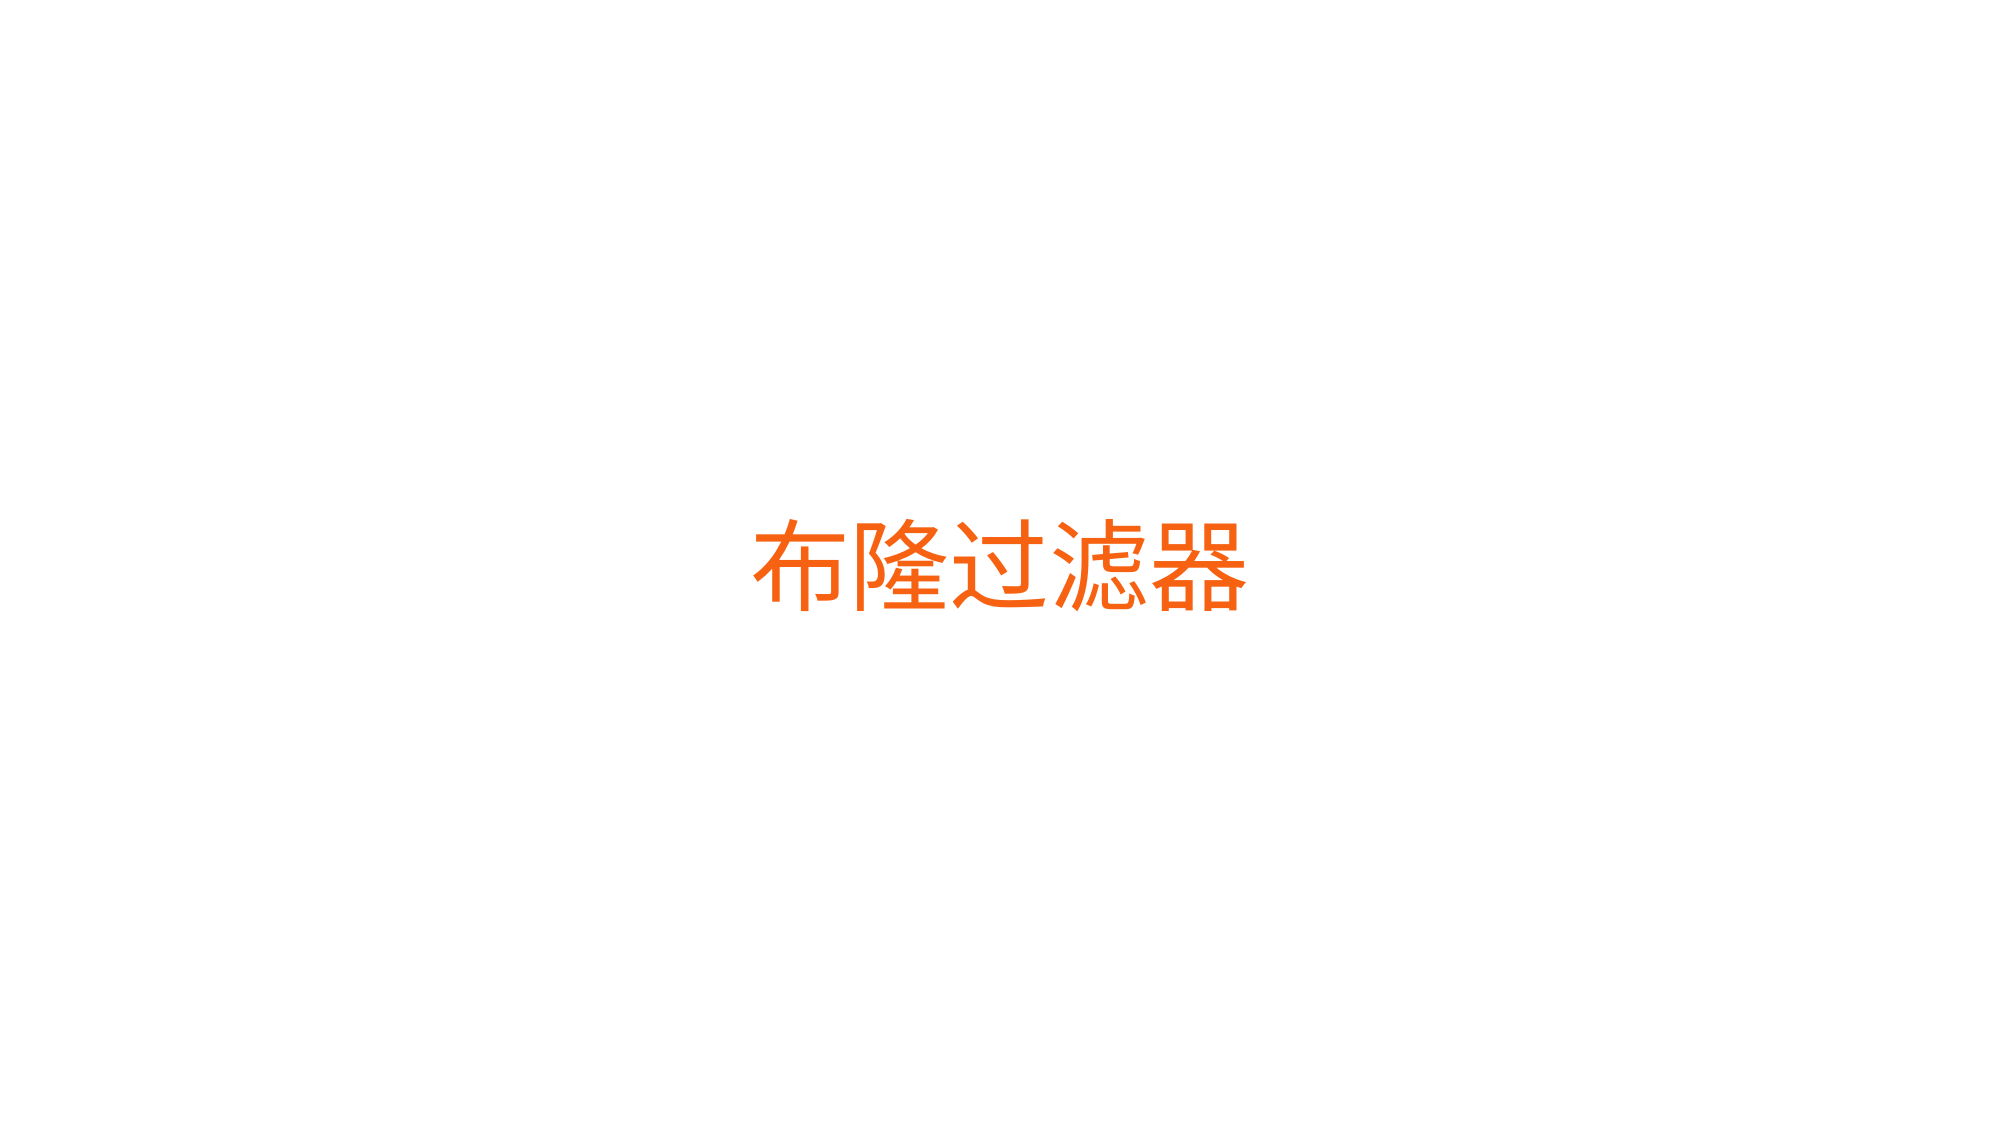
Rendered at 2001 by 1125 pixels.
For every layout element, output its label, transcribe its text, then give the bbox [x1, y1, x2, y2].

title 布隆过滤器 [249, 491, 1750, 634]
